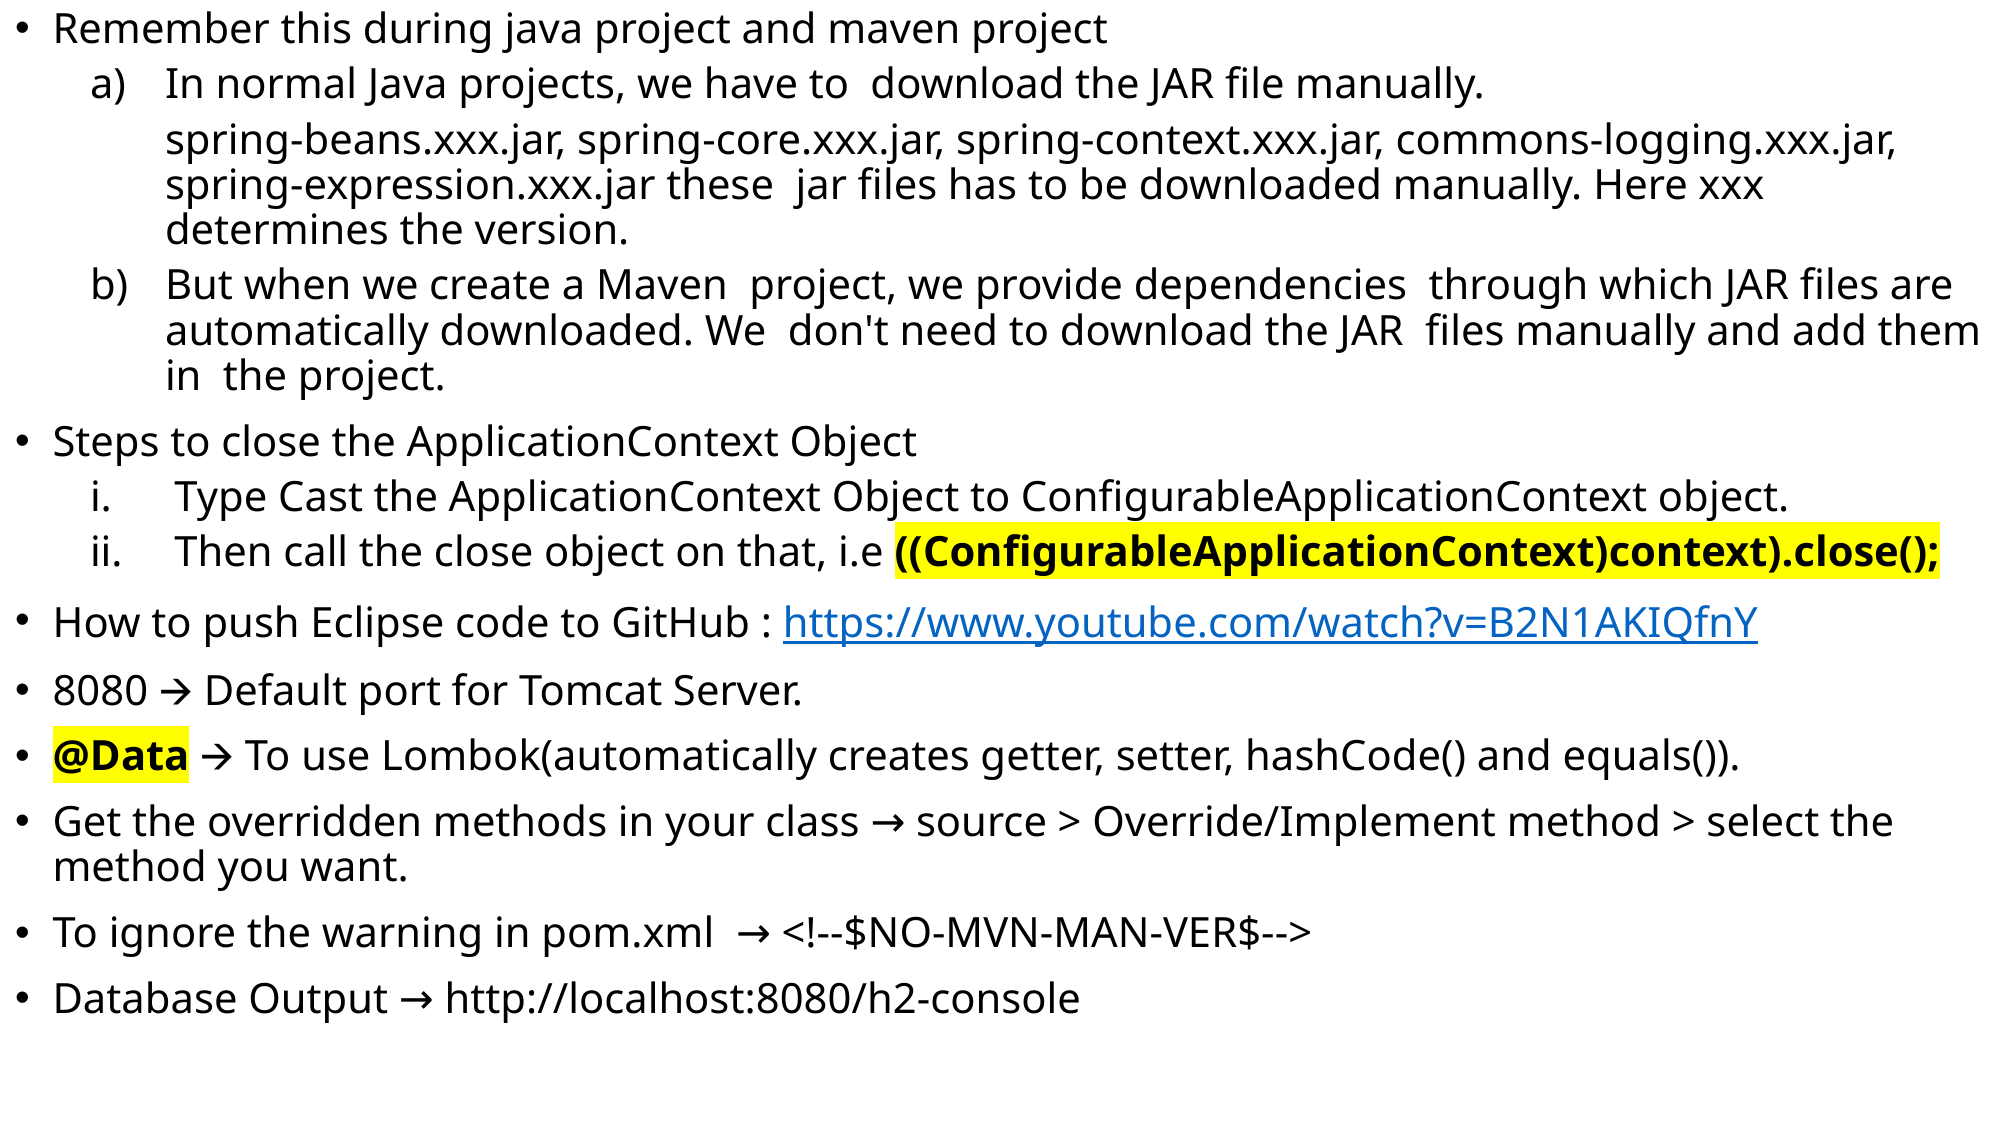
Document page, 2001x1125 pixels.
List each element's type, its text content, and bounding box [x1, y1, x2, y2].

list Remember this during java project and maven project In normal Java projects, we have to download the JAR file manually. spring-beans.xxx.jar, spring-core.xxx.jar, spring-context.xxx.jar, commons-logging.xxx.jar, spring-expression.xxx.jar these jar files has to be downloaded manually. Here xxx determines the version. But when we create a Maven project, we provide dependencies through which JAR files are automatically downloaded. We don't need to download the JAR files manually and add them in the project. Steps to close the ApplicationContext Object Type Cast the ApplicationContext Object to ConfigurableApplicationContext object. Then call the close object on that, i.e ((ConfigurableApplicationContext)context).close(); How to push Eclipse code to GitHub : https://www.youtube.com/watch?v=B2N1AKIQfnY 8080 🡪 Default port for Tomcat Server. @Data 🡪 To use Lombok(automatically creates getter, setter, hashCode() and equals()). Get the overridden methods in your class → source > Override/Implement method > select the method you want. To ignore the warning in pom.xml → <!--$NO-MVN-MAN-VER$--> Database Output → http://localhost:8080/h2-console [0, 0, 2000, 1125]
